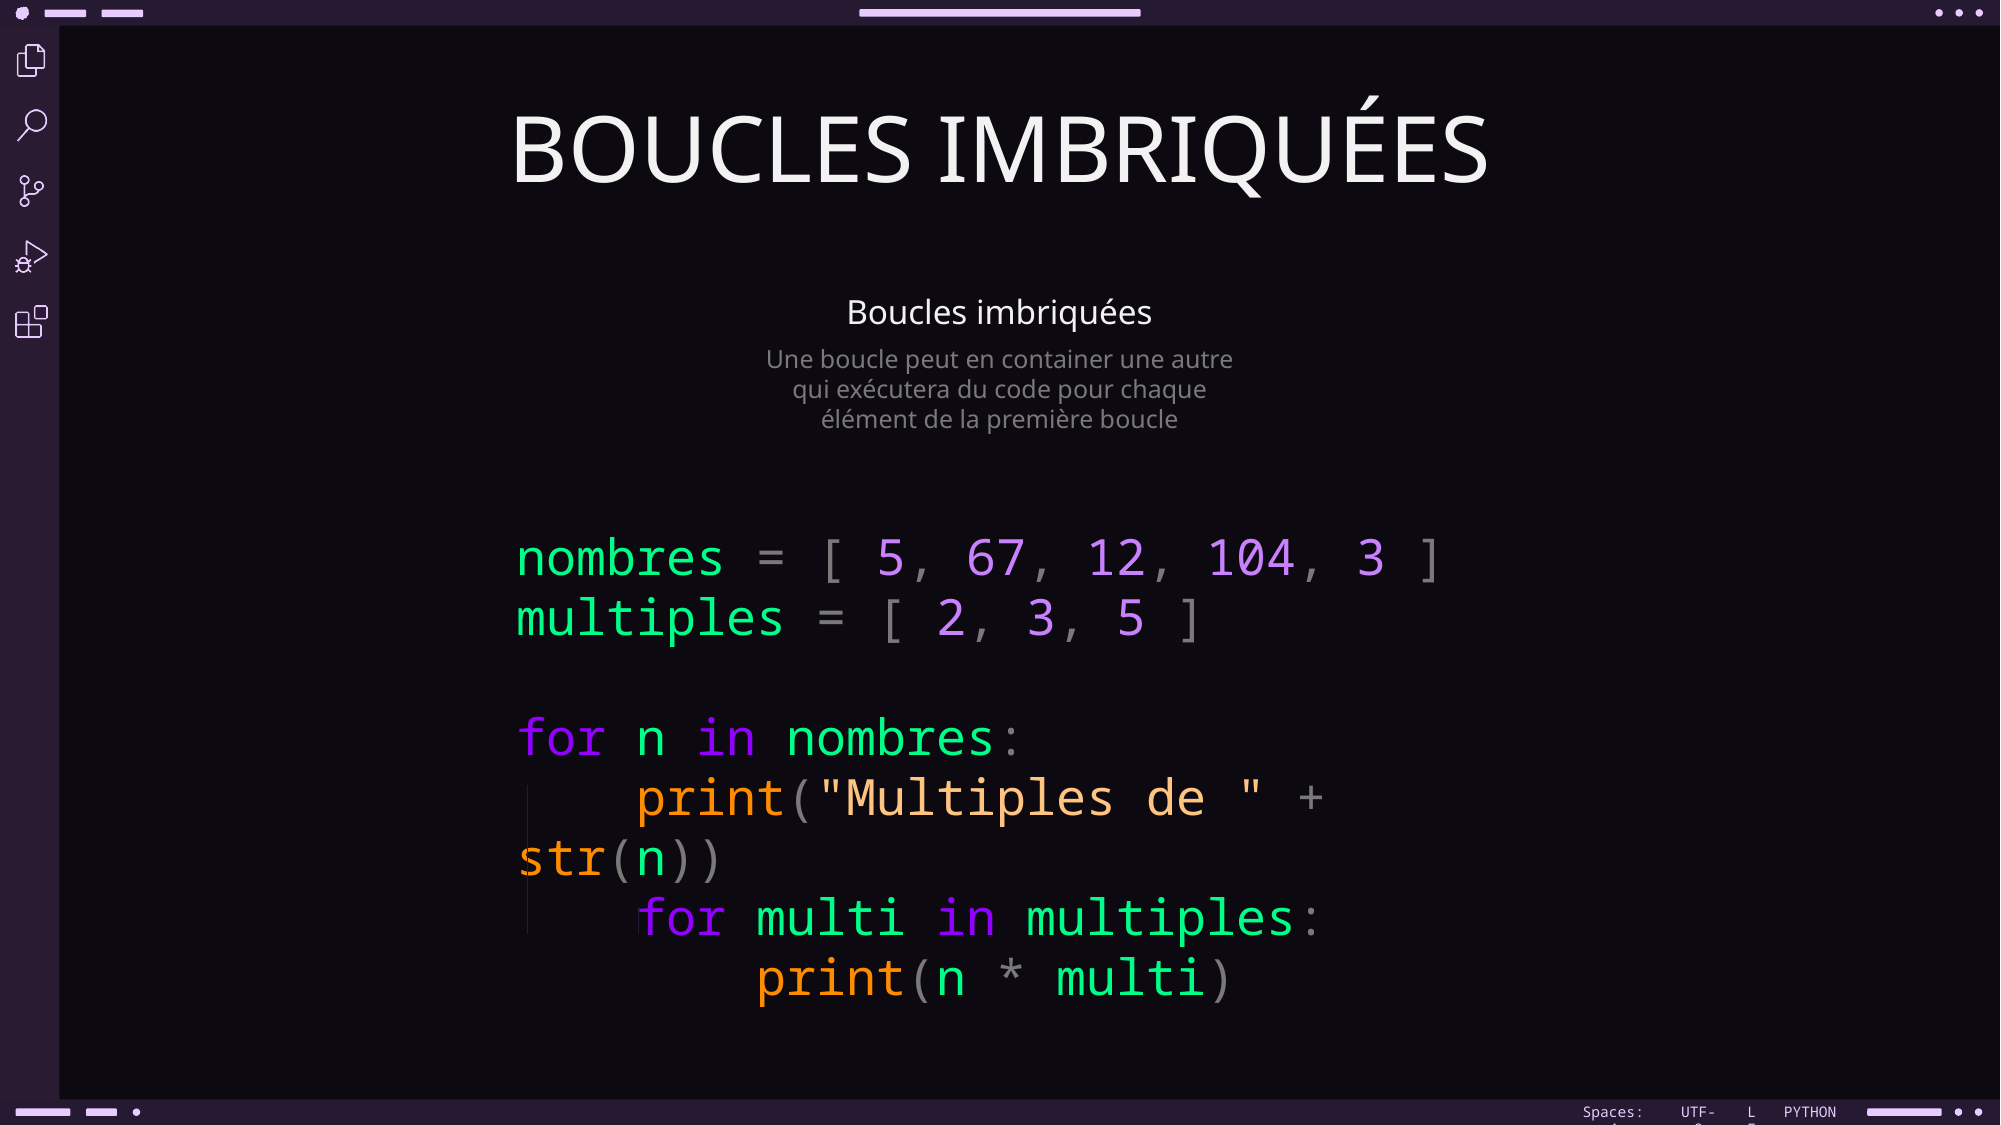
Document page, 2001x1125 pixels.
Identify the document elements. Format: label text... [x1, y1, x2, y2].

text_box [501, 517, 1499, 957]
picture [15, 44, 48, 77]
text_box Boucles imbriquées Une boucle peut en container une autre qui exécutera du code pour chaque élément de la première boucle [738, 284, 1261, 442]
picture [15, 109, 48, 142]
picture [15, 240, 48, 273]
picture [15, 305, 48, 338]
text_box BOUCLES IMBRIQUÉES [121, 95, 1879, 210]
picture [15, 175, 48, 207]
